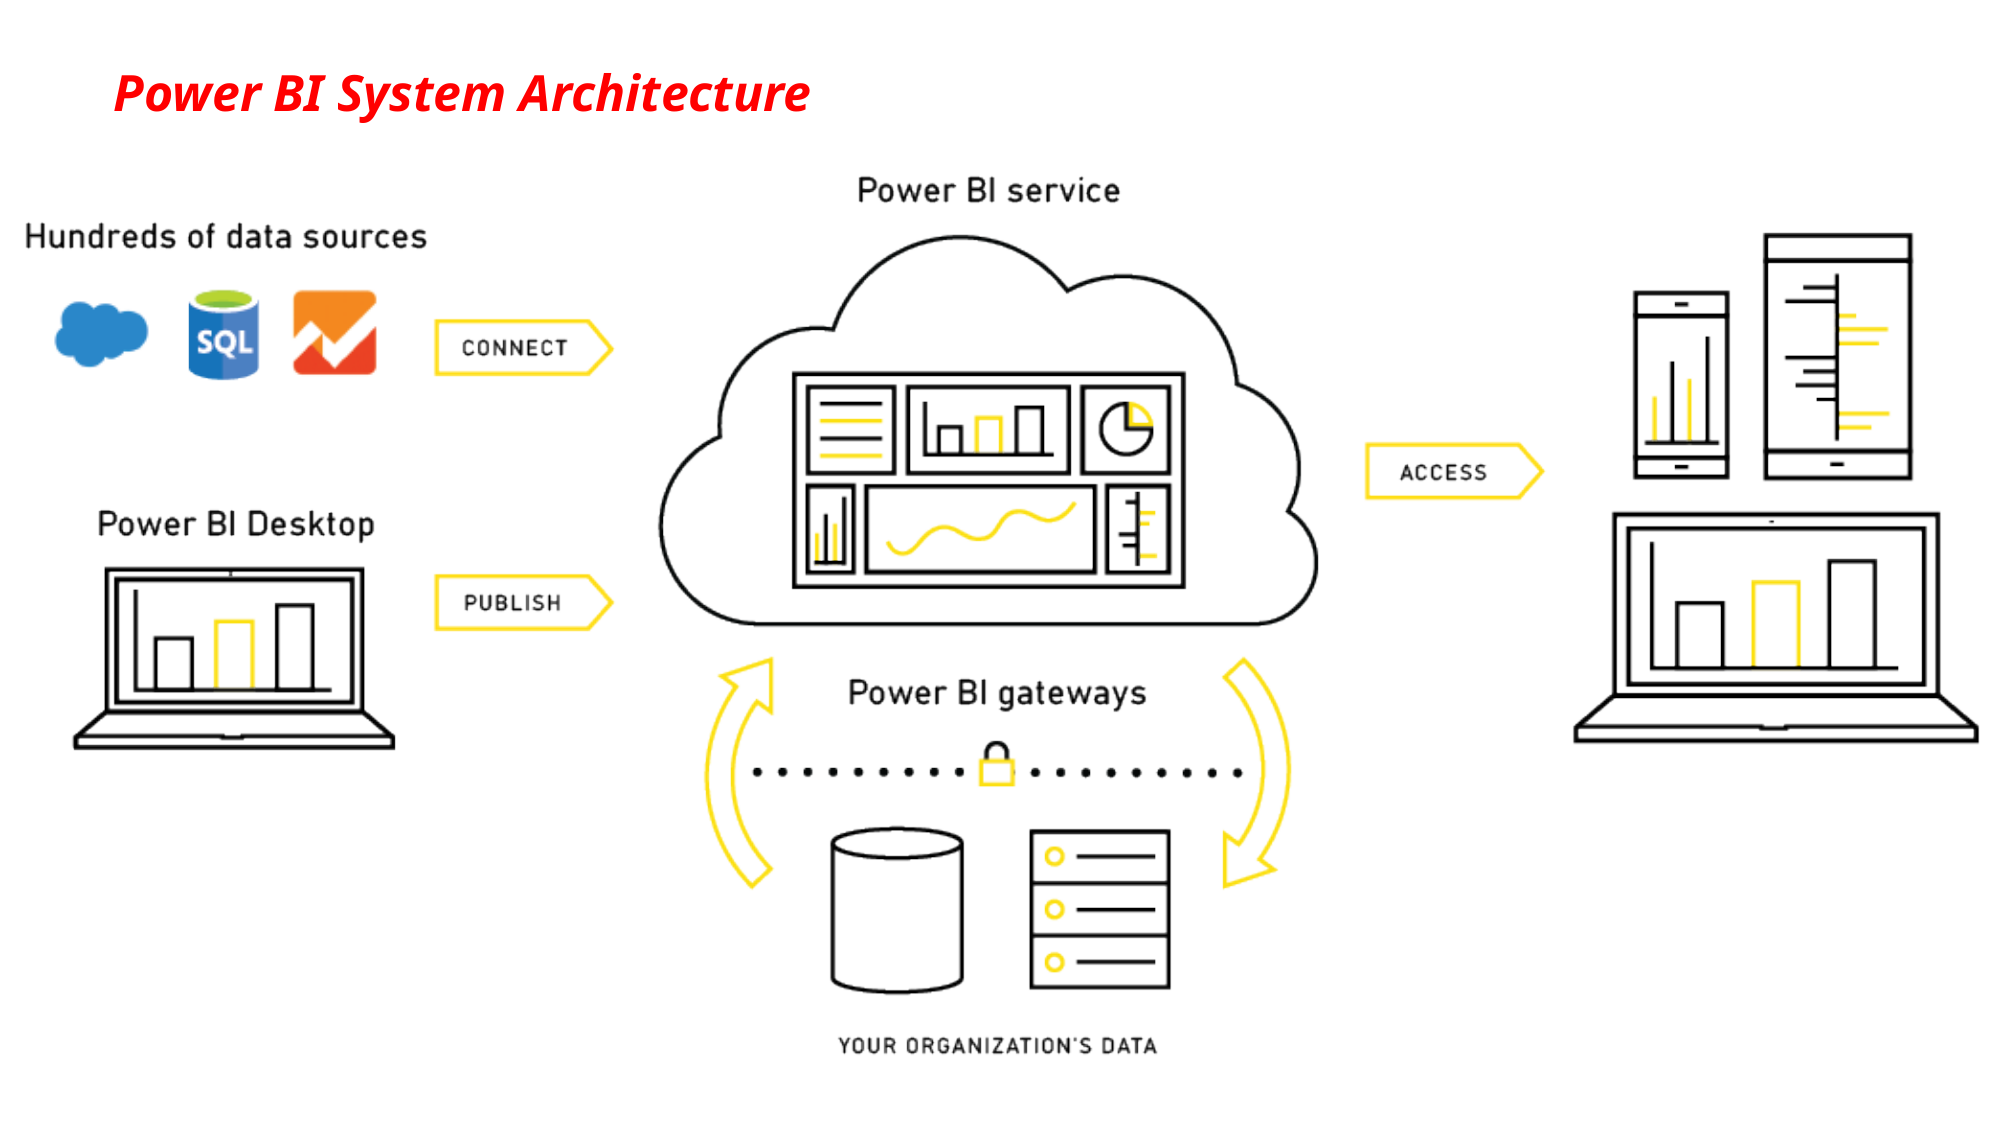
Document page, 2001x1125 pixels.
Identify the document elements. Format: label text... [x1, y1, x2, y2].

picture [9, 143, 1991, 1069]
text_box Power BI System Architecture [99, 54, 1936, 130]
